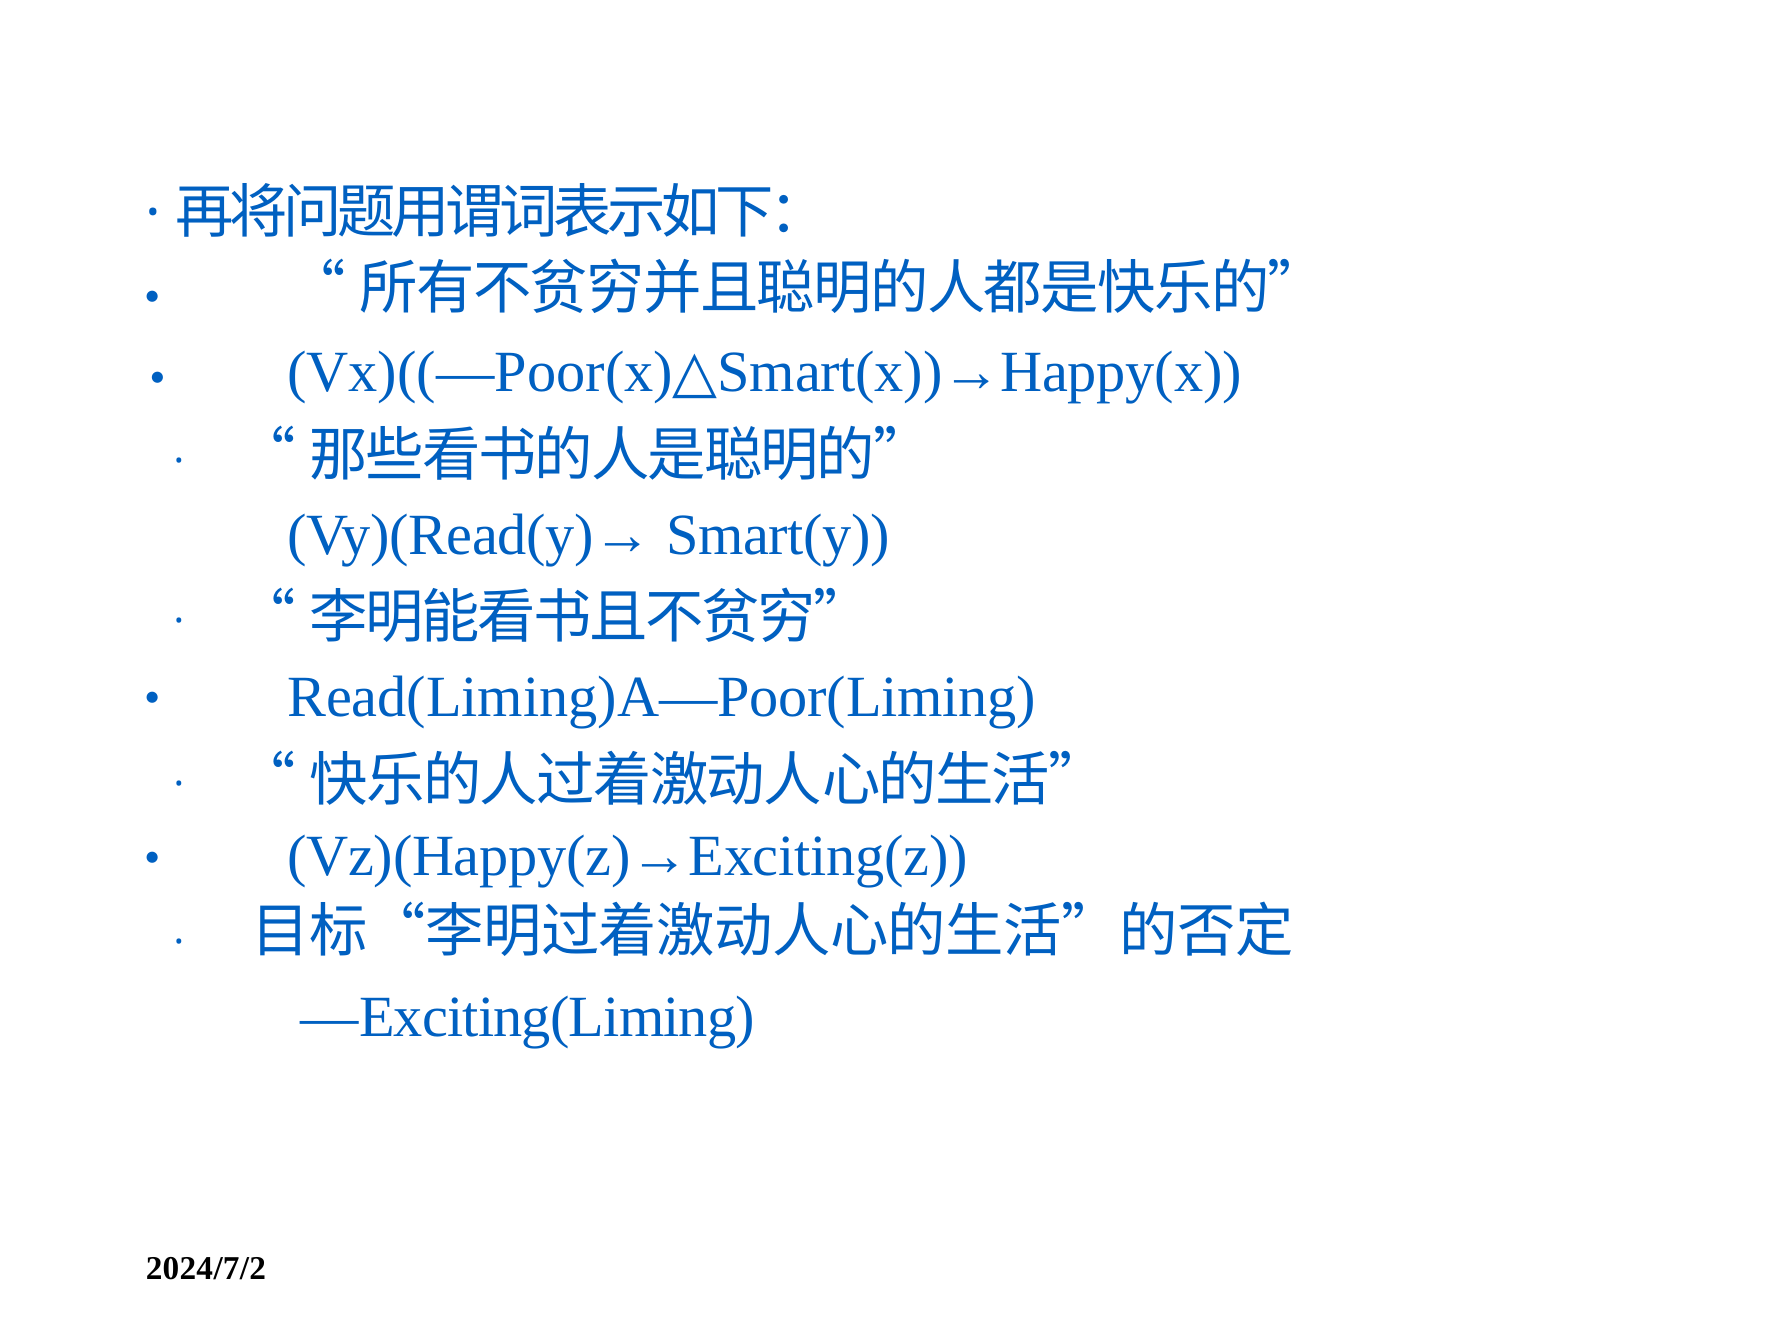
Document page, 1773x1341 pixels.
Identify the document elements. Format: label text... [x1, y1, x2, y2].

text_box “所有不贫穷并且聪明的人都是快乐的” (Vx)((—Poor(x)△Smart(x))→Happy(x)) “那些看书的人是聪明的” (Vy)(Read(y)→ Smart(y)) “李明能看书且不贫穷” Read(Liming)A—Poor(Liming) “快乐的人过着激动人心的生活” (Vz)(Happy(z)→Exciting(z)) 目标“李明过着激动人心的生活”的否定 —Exciting(Liming) [206, 256, 1342, 1050]
text_box 2024/7/2 [143, 1251, 270, 1288]
text_box ● ● · · ● · ● · [143, 282, 184, 967]
text_box ·再将问题用谓词表示如下： [143, 175, 881, 248]
